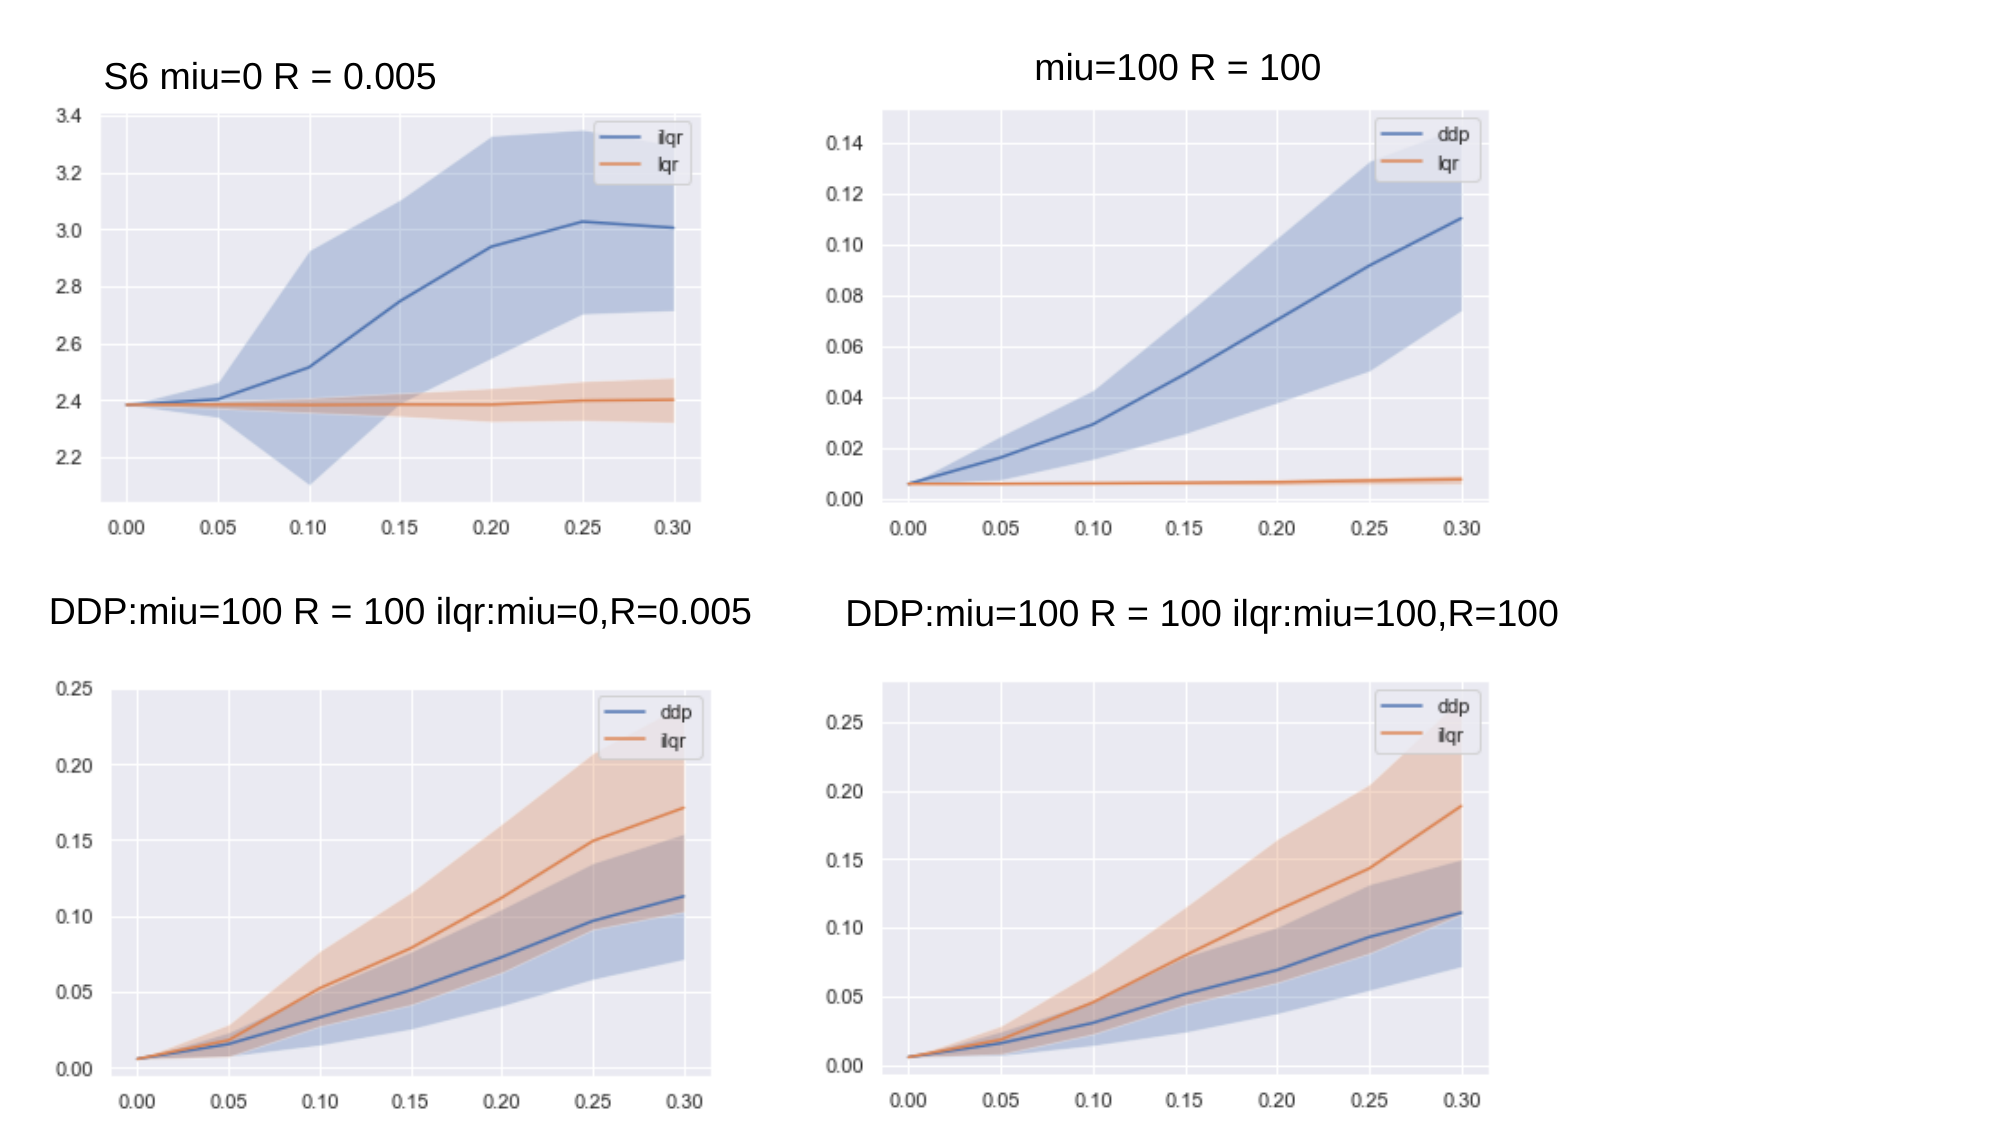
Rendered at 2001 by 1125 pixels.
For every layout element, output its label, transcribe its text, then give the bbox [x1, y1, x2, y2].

text_box DDP:miu=100 R = 100 ilqr:miu=0,R=0.005 [34, 579, 768, 640]
text_box DDP:miu=100 R = 100 ilqr:miu=100,R=100 [830, 581, 1574, 642]
text_box miu=100 R = 100 [1019, 35, 1337, 96]
picture [42, 669, 724, 1125]
picture [42, 96, 714, 551]
picture [812, 96, 1502, 552]
text_box S6 miu=0 R = 0.005 [88, 44, 504, 96]
picture [812, 668, 1502, 1124]
